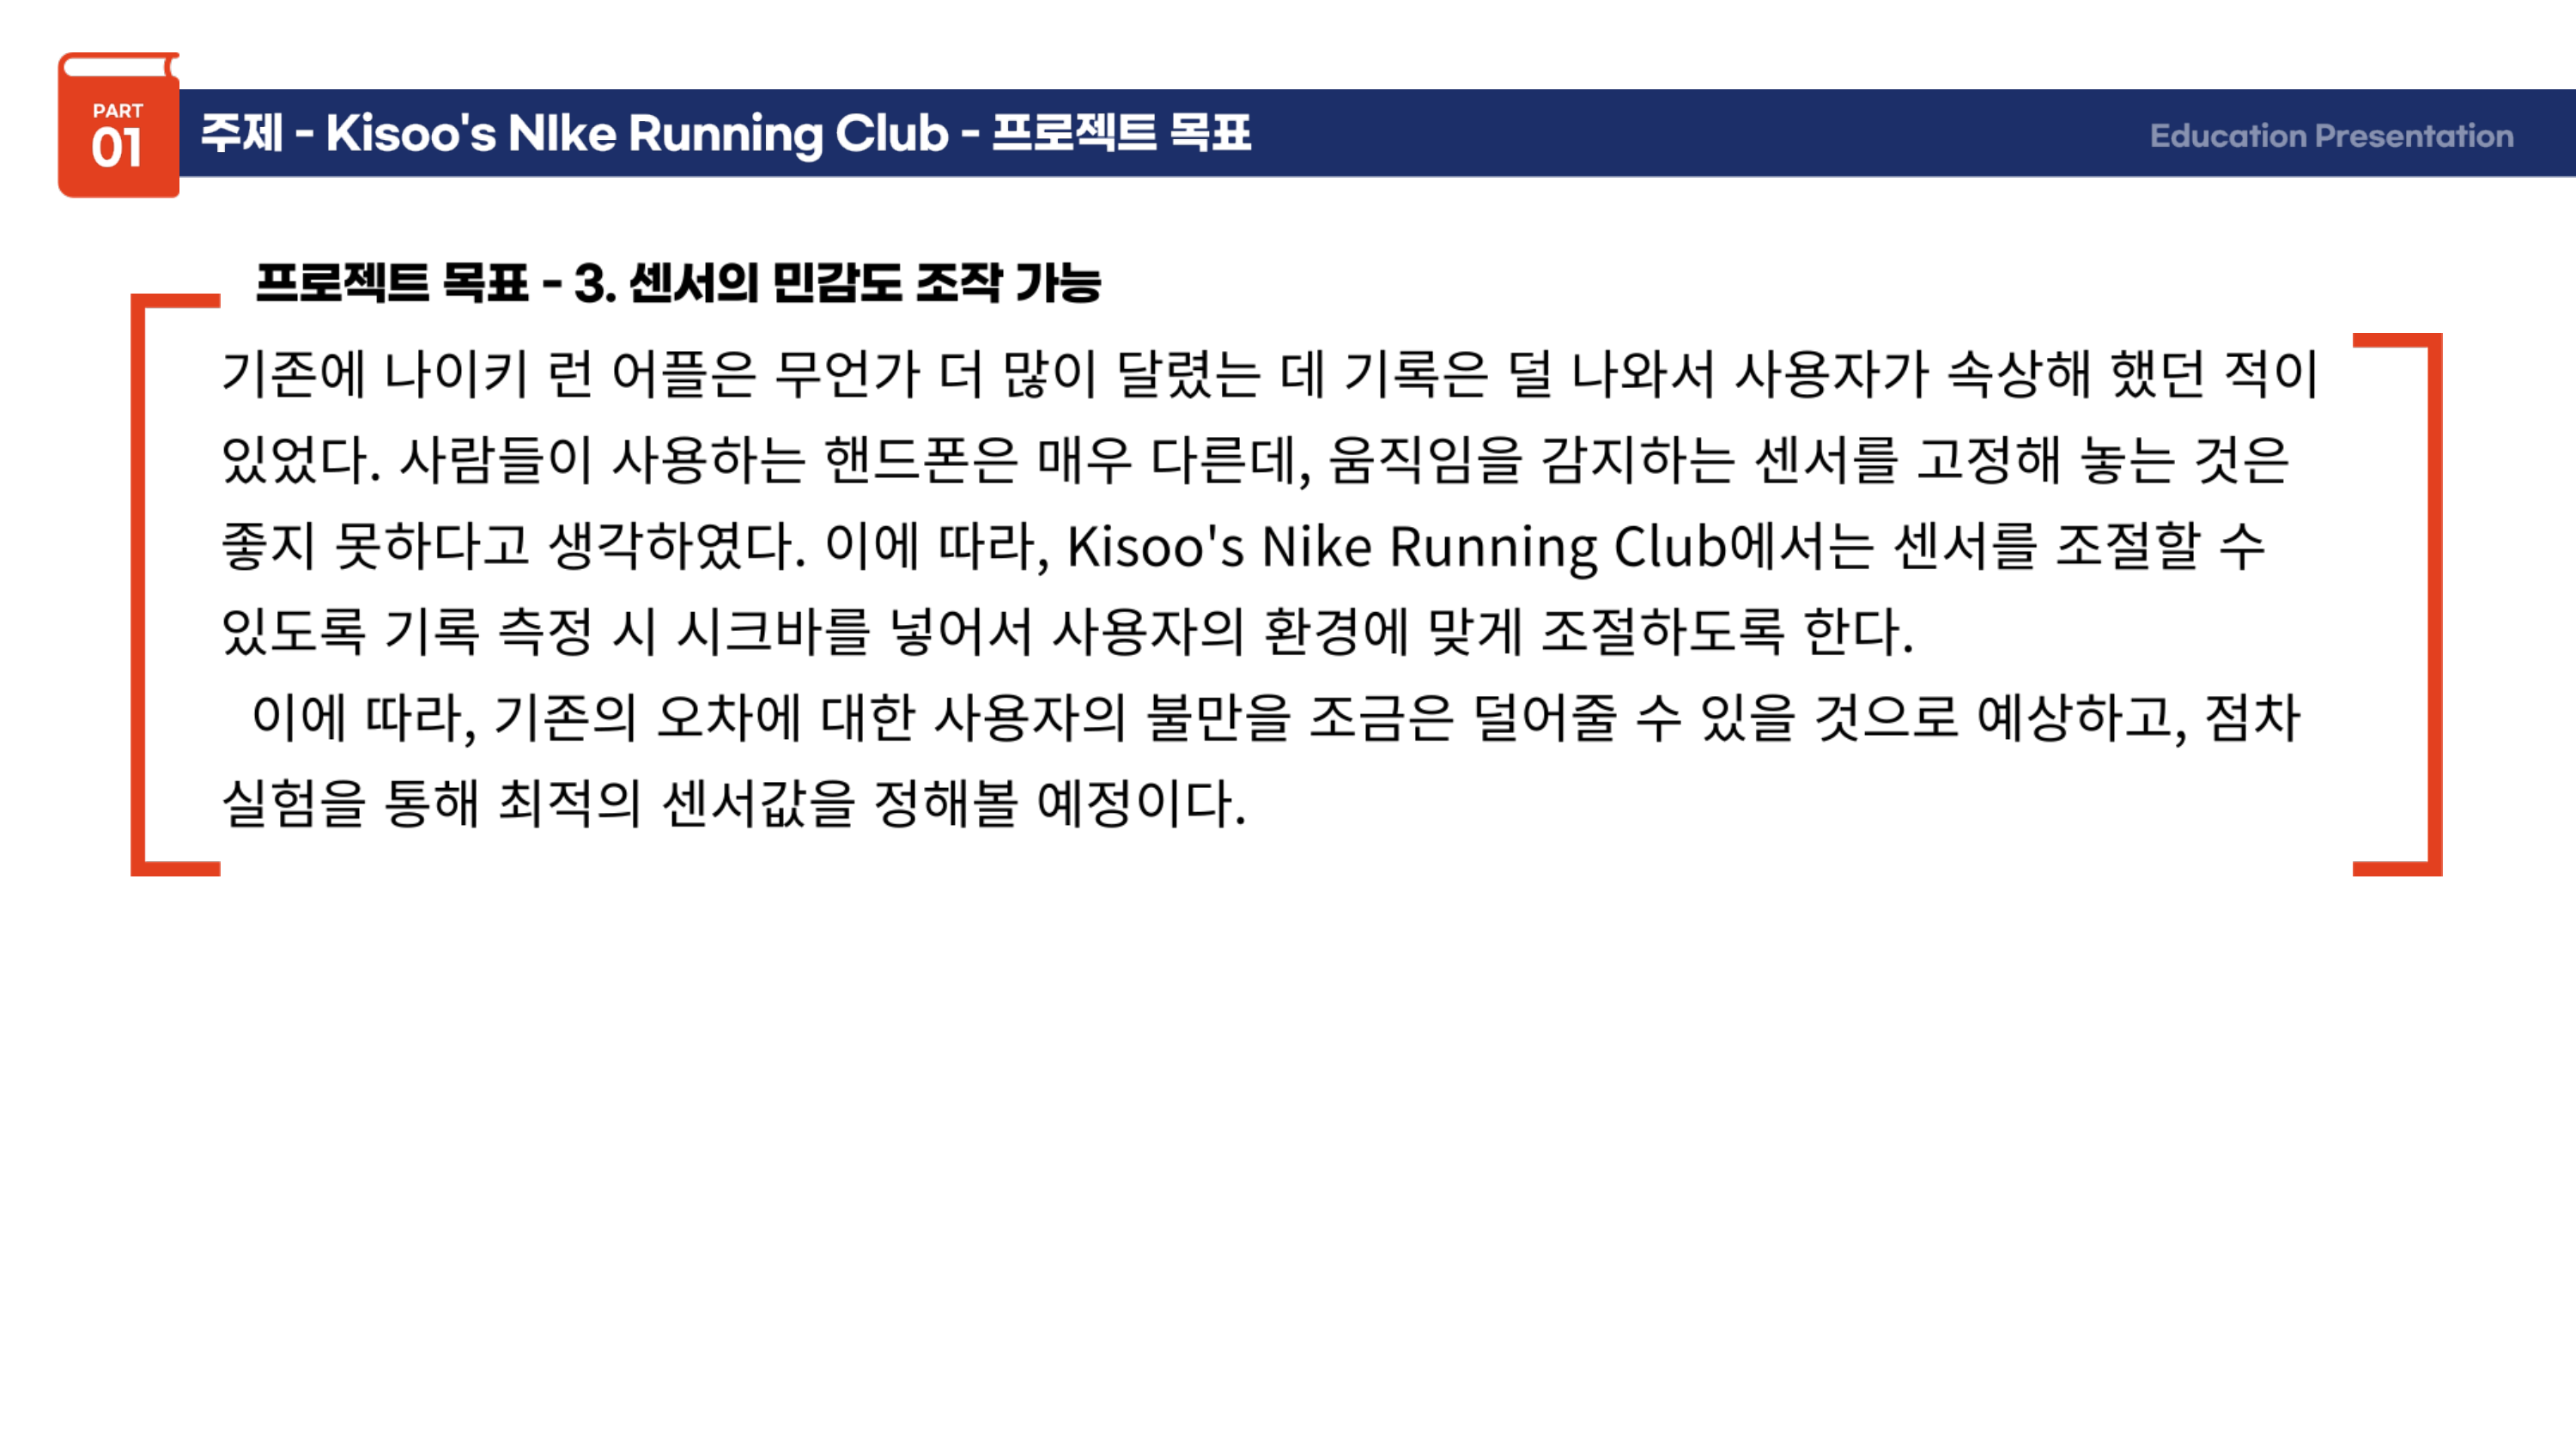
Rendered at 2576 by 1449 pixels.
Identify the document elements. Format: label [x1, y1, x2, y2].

text_box [2353, 332, 2443, 876]
text_box [58, 52, 179, 198]
text_box [184, 89, 2576, 178]
text_box [131, 294, 222, 876]
picture [2129, 114, 2530, 173]
picture [212, 248, 2347, 939]
picture [192, 99, 1275, 189]
picture [81, 98, 168, 209]
